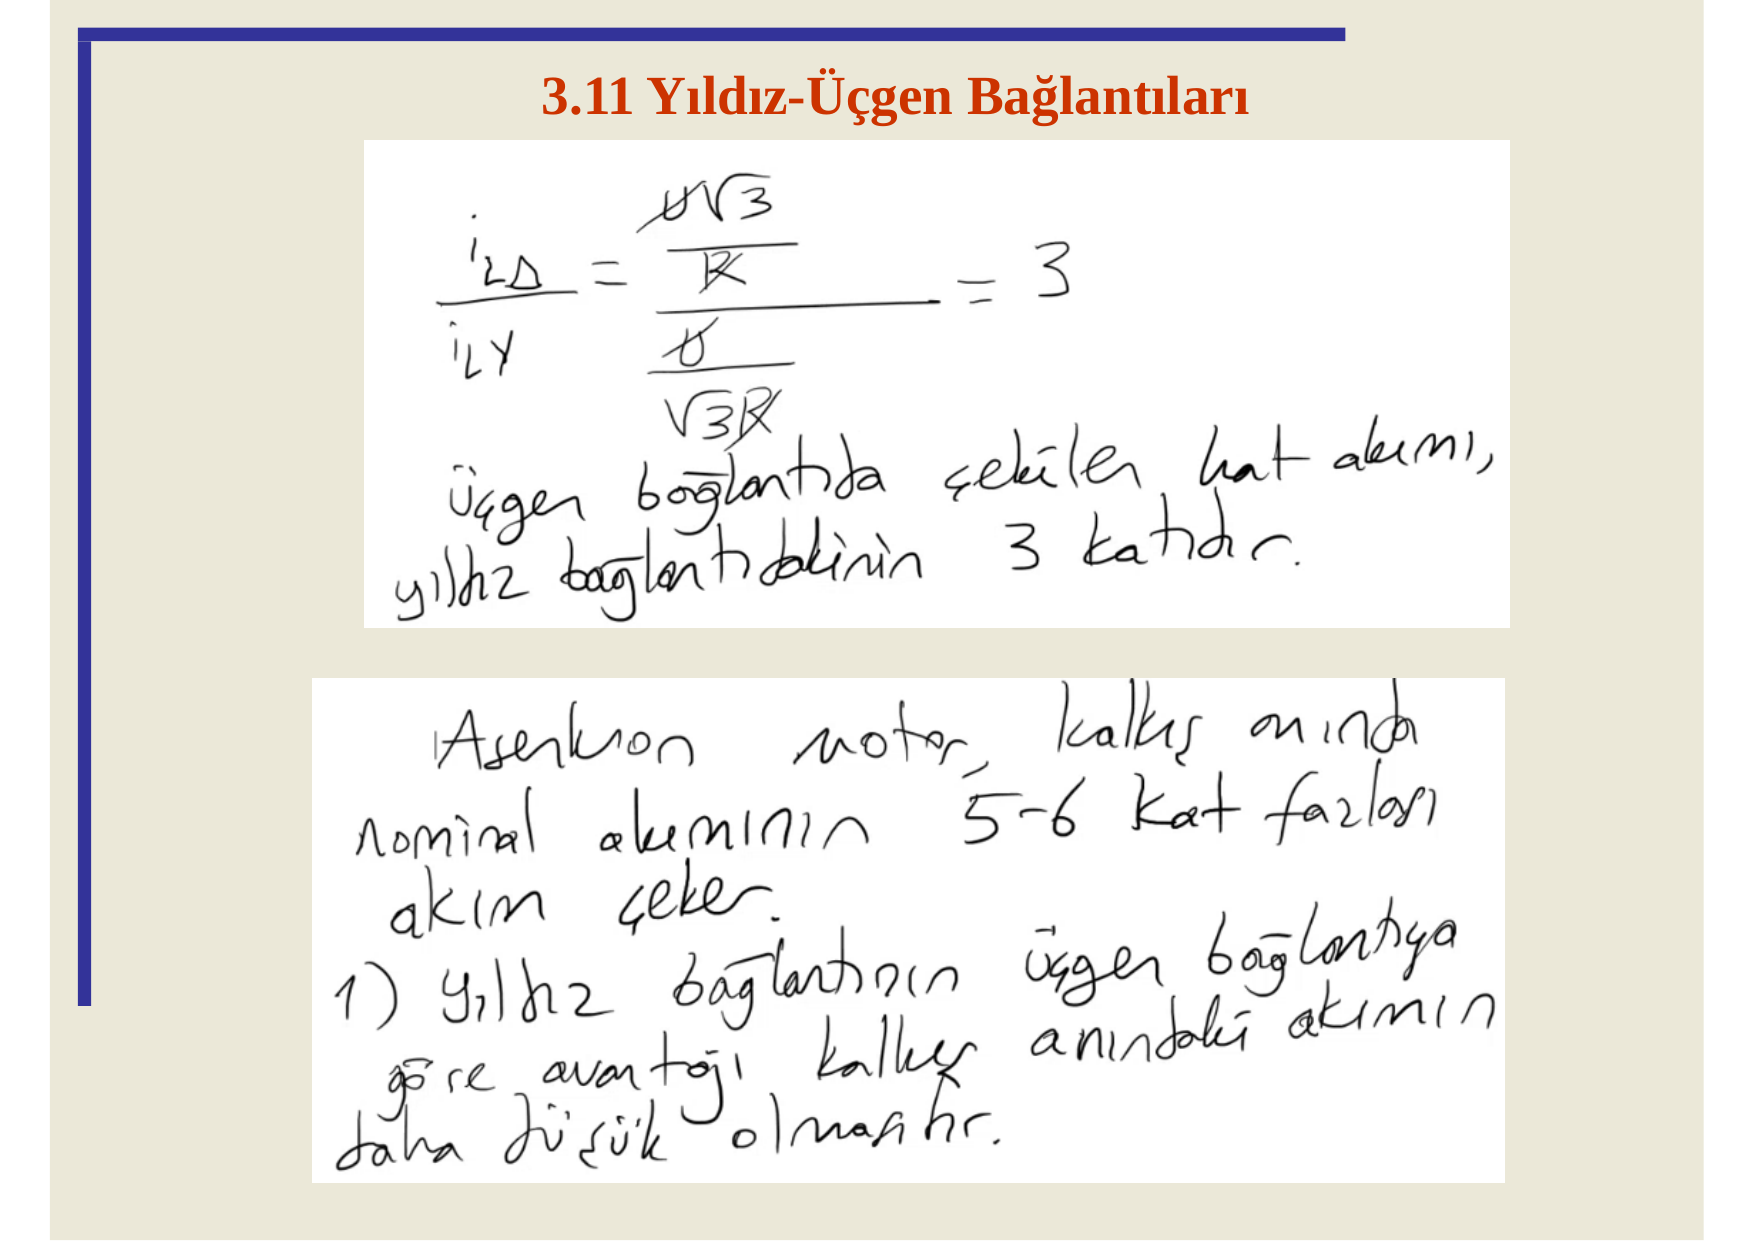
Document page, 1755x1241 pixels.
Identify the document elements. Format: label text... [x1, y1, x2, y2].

picture [364, 140, 1510, 629]
title 3.11 Yıldız-Üçgen Bağlantıları [539, 57, 1290, 139]
picture [312, 678, 1505, 1184]
